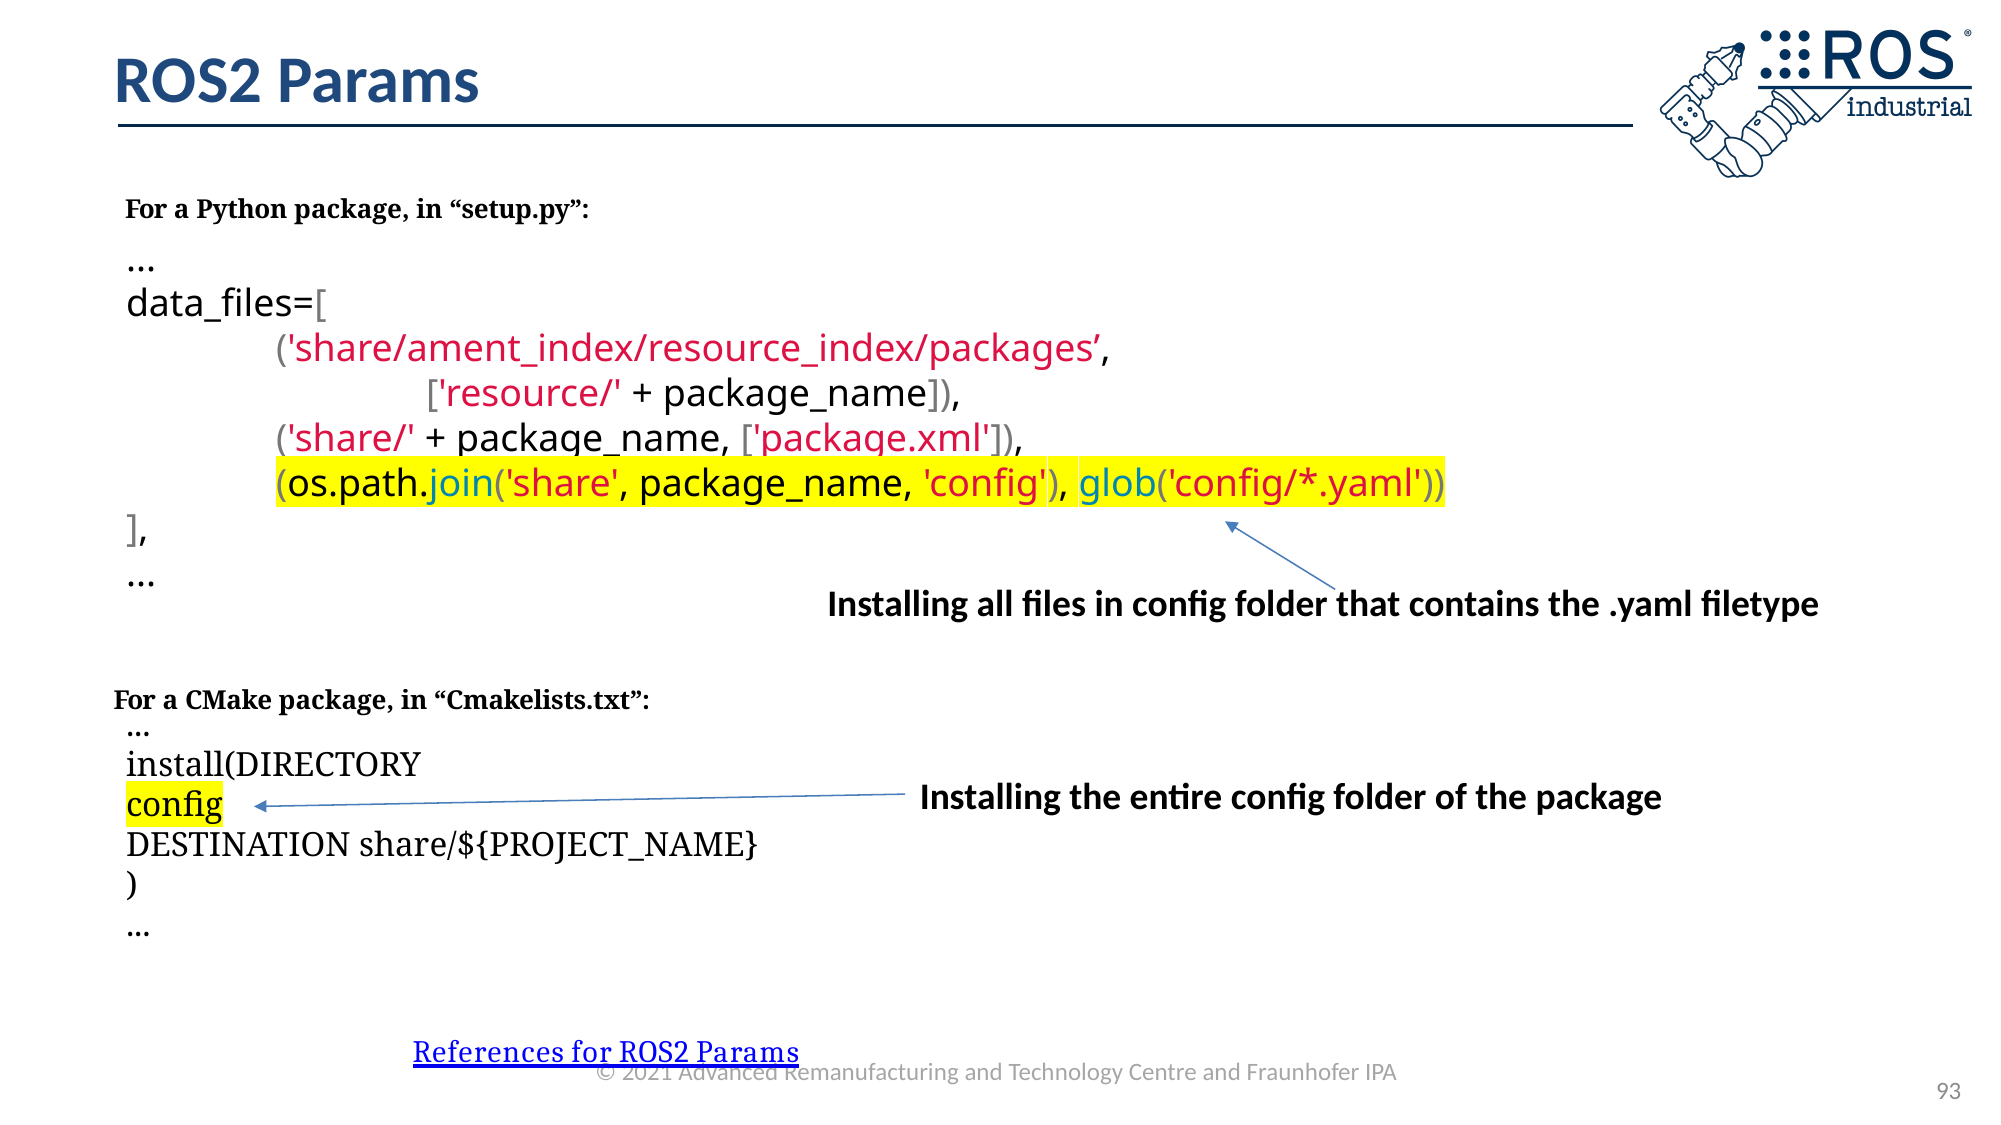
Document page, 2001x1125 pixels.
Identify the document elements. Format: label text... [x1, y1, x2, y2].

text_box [253, 794, 903, 807]
text_box ... install(DIRECTORY config DESTINATION share/${PROJECT_NAME} ) ... [111, 696, 1588, 951]
picture [1657, 0, 1977, 213]
title ROS2 Params [99, 25, 1634, 126]
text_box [1224, 521, 1336, 590]
text_box Installing all files in config folder that contains the .yaml filetype [812, 571, 1836, 631]
text_box Installing the entire config folder of the package [905, 764, 1687, 824]
text_box For a CMake package, in “Cmakelists.txt”: [111, 681, 783, 715]
text_box References for ROS2 Params [410, 1028, 836, 1069]
slide_number 93 [1879, 1070, 1977, 1108]
text_box ... data_files=[ ('share/ament_index/resource_index/packages’, ['resource/' + package_name]), ('share/' + package_name, ['package.xml']), (os.path.join('share', package_name, 'config'), glob('config/*.yaml')) ], ... [111, 226, 1622, 601]
text_box For a Python package, in “setup.py”: [122, 190, 606, 224]
